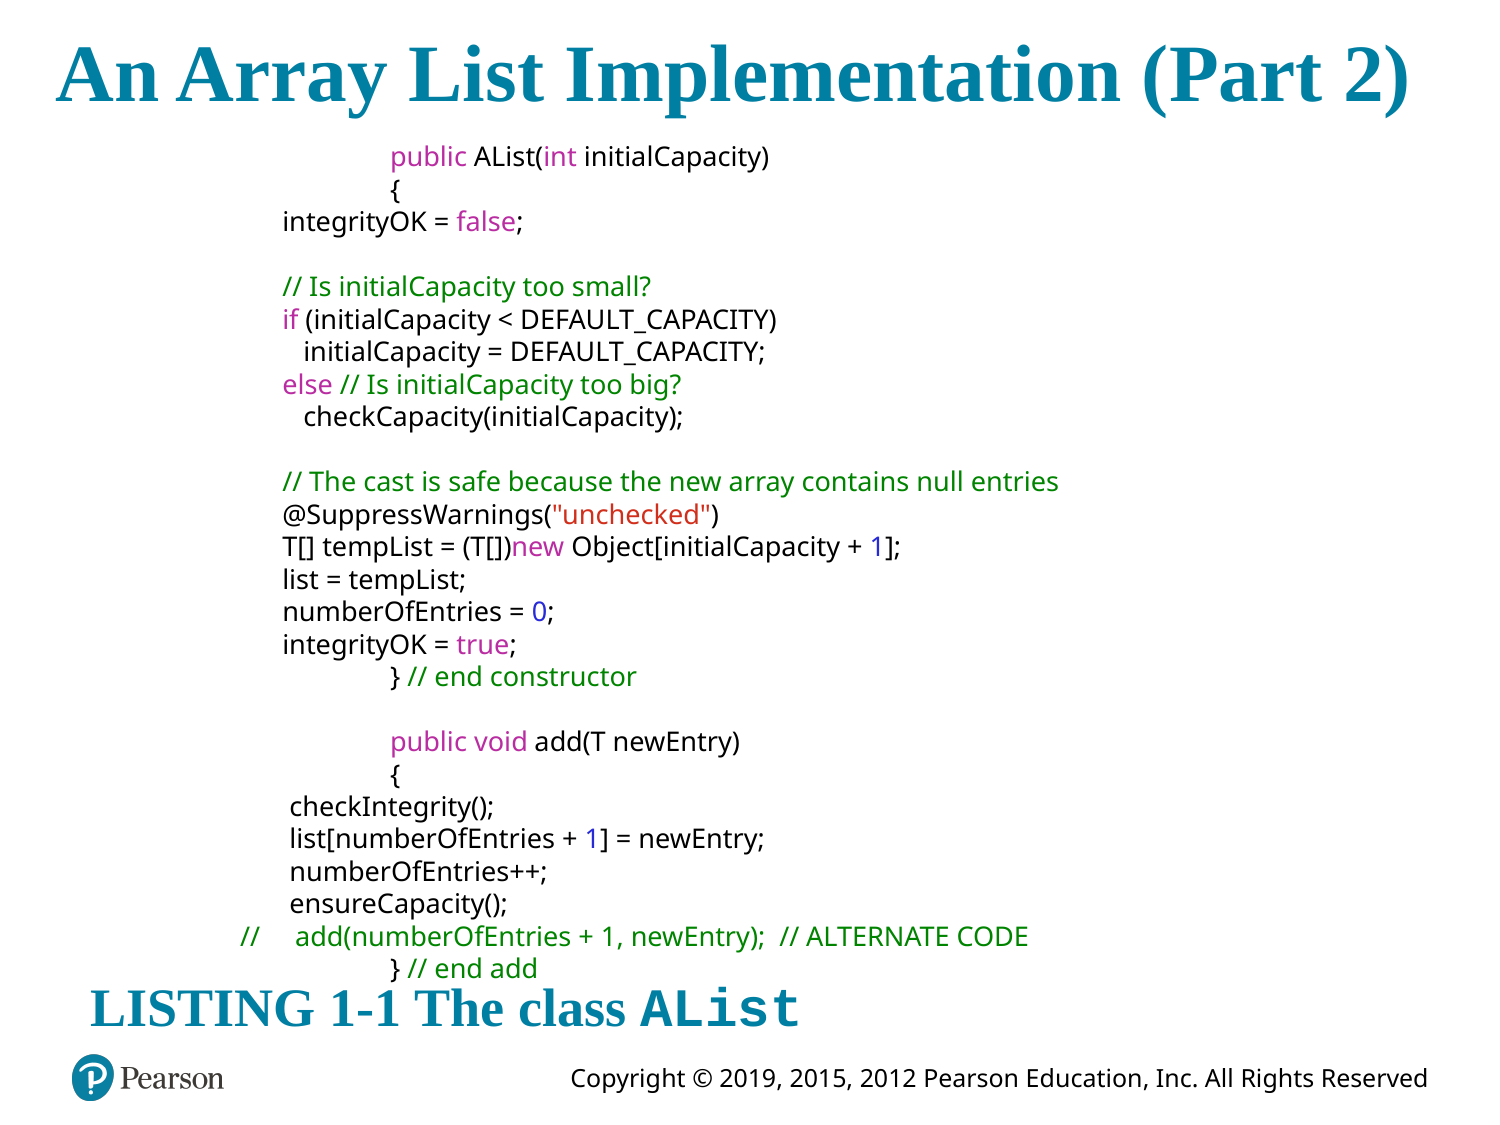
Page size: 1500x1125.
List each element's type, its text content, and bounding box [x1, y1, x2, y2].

list LISTING 1-1 The class AList [74, 955, 1426, 1053]
picture [72, 1054, 88, 1070]
picture [80, 1063, 106, 1088]
title An Array List Implementation (Part 2) [40, 0, 1438, 133]
text_box public AList(int initialCapacity) { integrityOK = false; // Is initialCapacity too small? if (initialCapacity < DEFAULT_CAPACITY) initialCapacity = DEFAULT_CAPACITY; else // Is initialCapacity too big? checkCapacity(initialCapacity); // The cast is safe because the new array contains null entries @SuppressWarnings("unchecked") T[] tempList = (T[])new Object[initialCapacity + 1]; list = tempList; numberOfEntries = 0; integrityOK = true; } // end constructor public void add(T newEntry) { checkIntegrity(); list[numberOfEntries + 1] = newEntry; numberOfEntries++; ensureCapacity(); // add(numberOfEntries + 1, newEntry); // ALTERNATE CODE } // end add [232, 132, 1067, 992]
picture [72, 1087, 83, 1101]
picture [98, 1054, 224, 1101]
